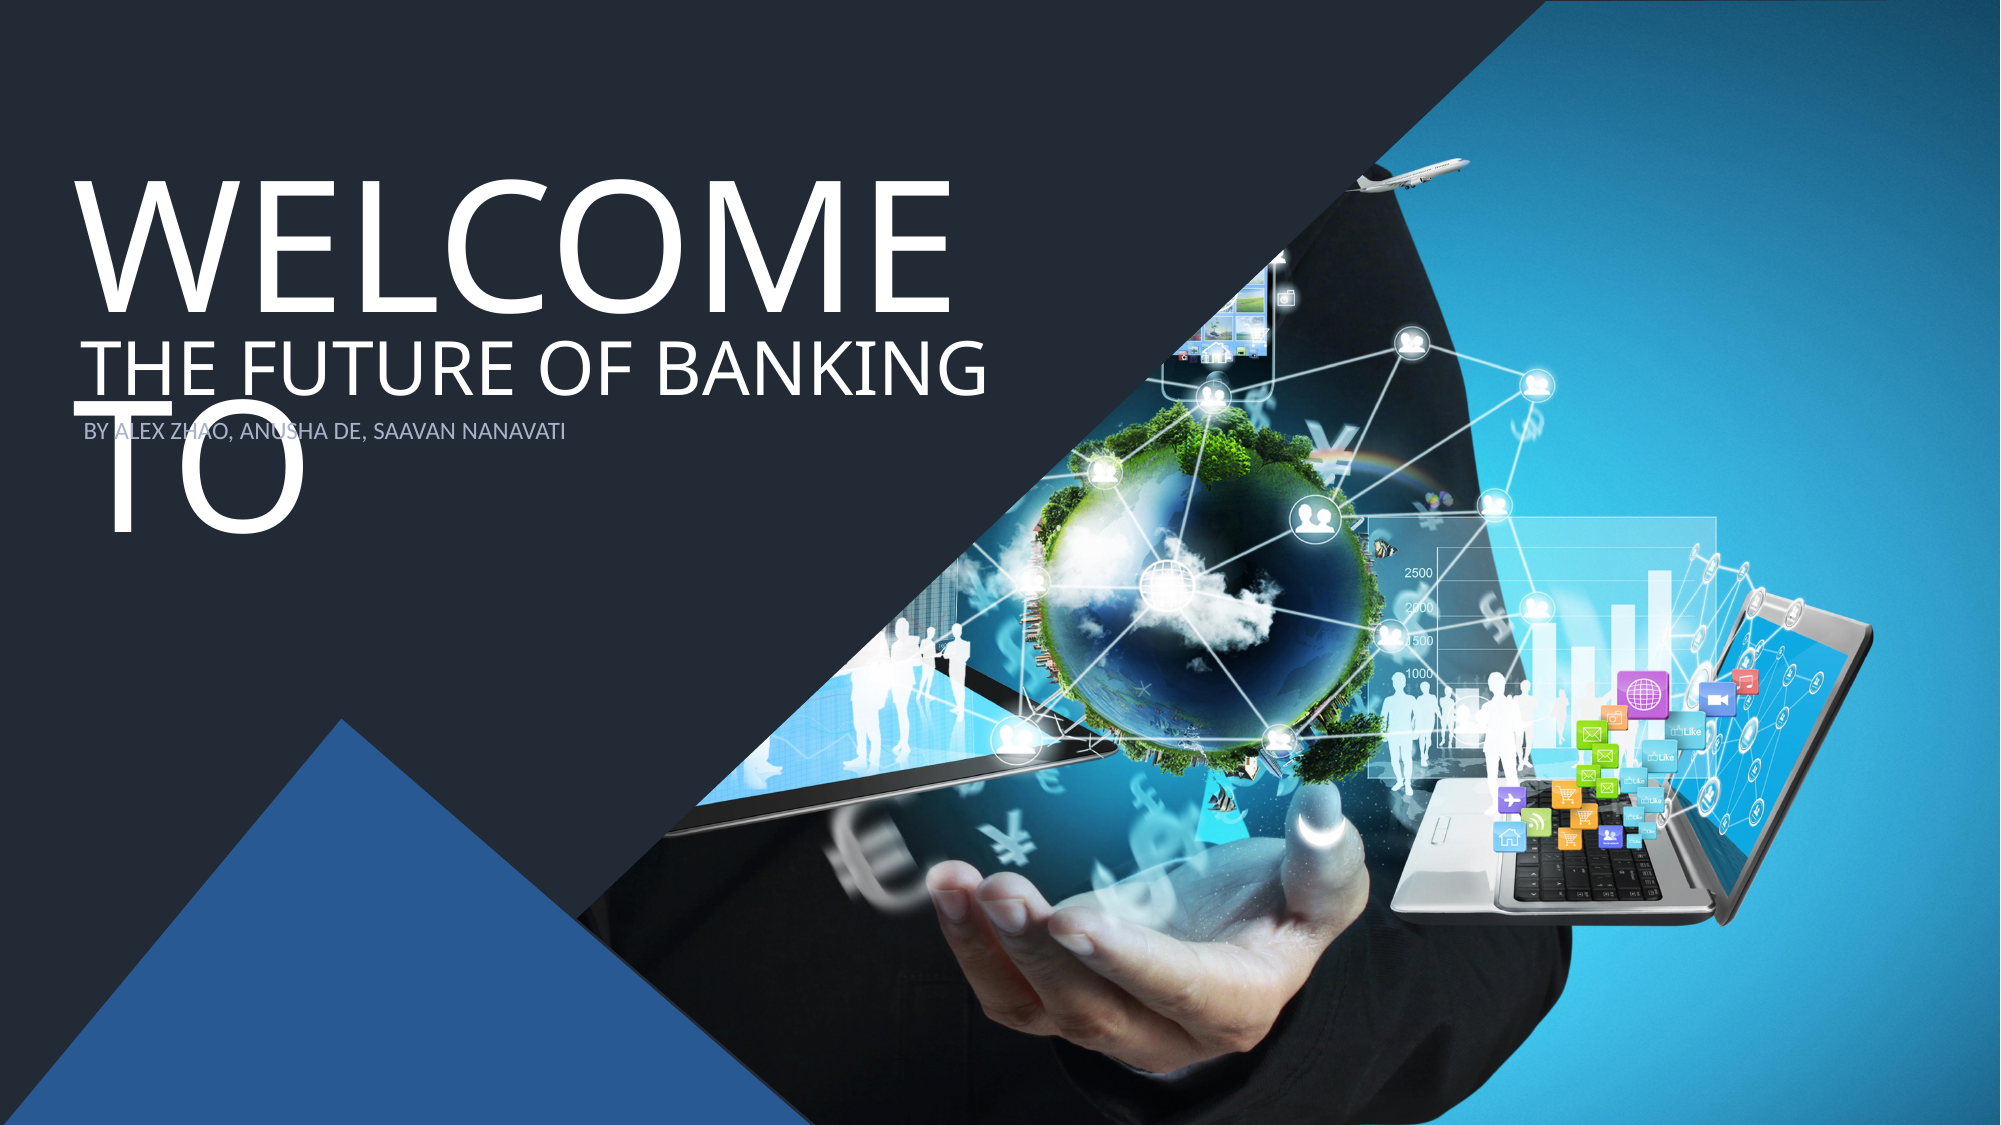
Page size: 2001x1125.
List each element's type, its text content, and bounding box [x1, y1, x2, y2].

text_box WELCOME TO [58, 121, 576, 577]
text_box THE FUTURE OF BANKING [65, 312, 576, 418]
picture [576, 0, 2000, 1125]
text_box [2, 717, 576, 1125]
text_box BY ALEX ZHAO, ANUSHA DE, SAAVAN NANAVATI [68, 406, 576, 452]
